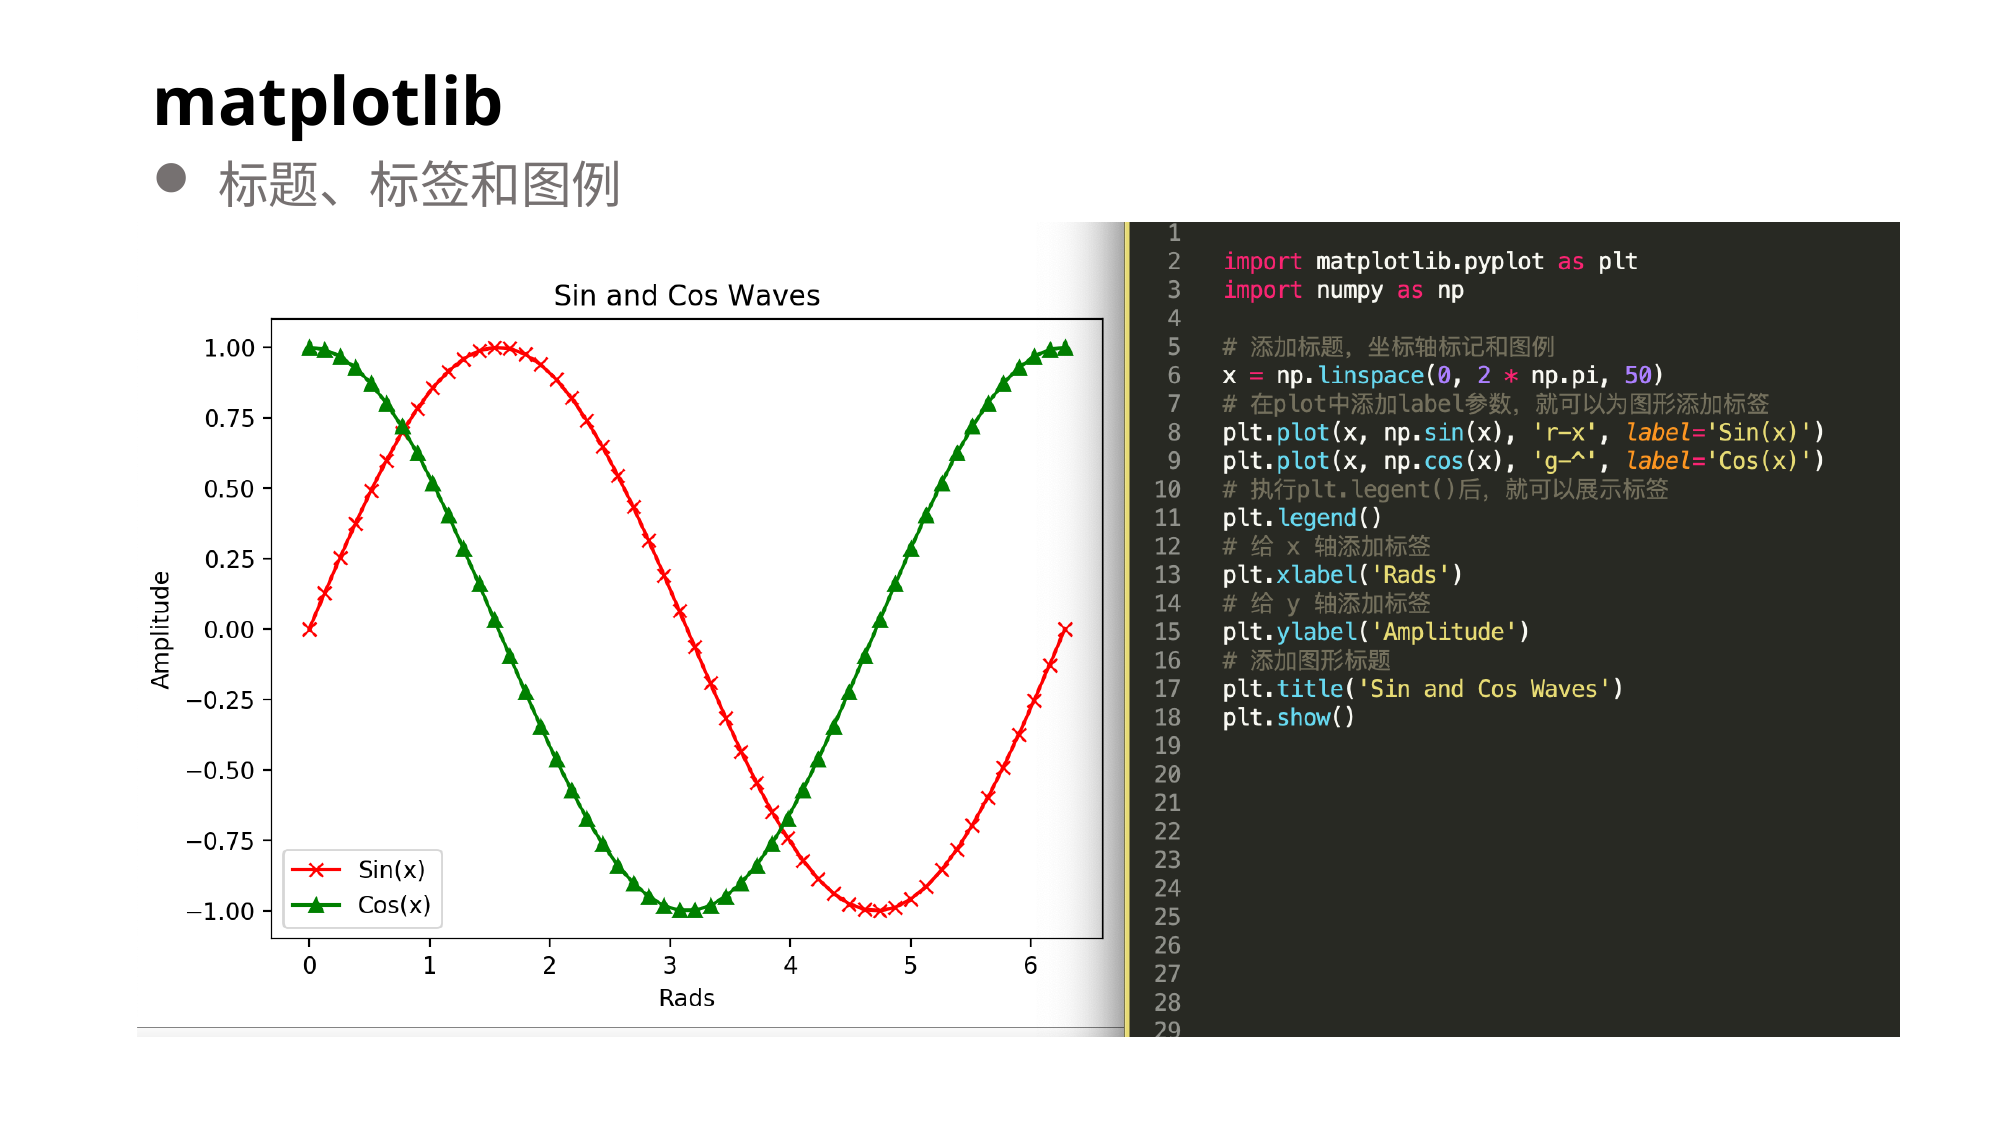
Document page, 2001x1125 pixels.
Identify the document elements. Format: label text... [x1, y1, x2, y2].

picture [137, 222, 1900, 1037]
title matplotlib [137, 59, 1863, 148]
list 标题、标签和图例 [137, 152, 1863, 222]
